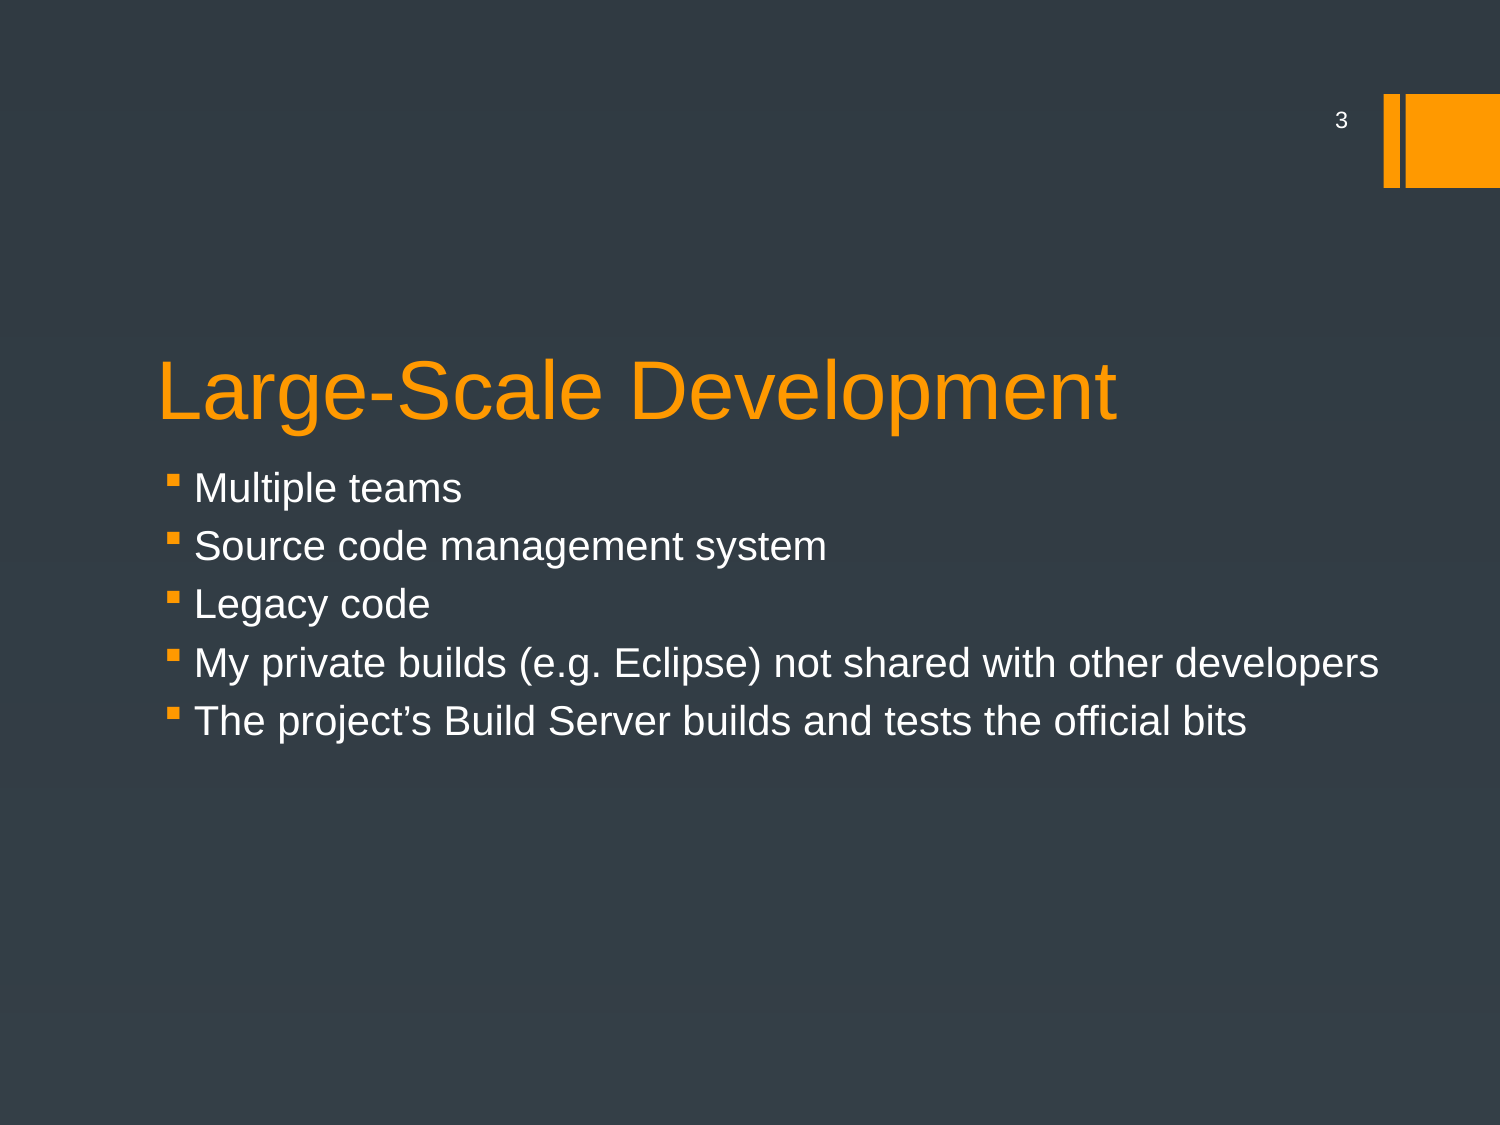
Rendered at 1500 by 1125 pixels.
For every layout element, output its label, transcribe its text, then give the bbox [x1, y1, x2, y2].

title Large-Scale Development [149, 252, 1351, 444]
list Multiple teams Source code management system Legacy code My private builds (e.g. Eclipse) not shared with other developers The project’s Build Server builds and tests the official bits [149, 453, 1388, 1036]
slide_number 3 [1325, 97, 1355, 140]
